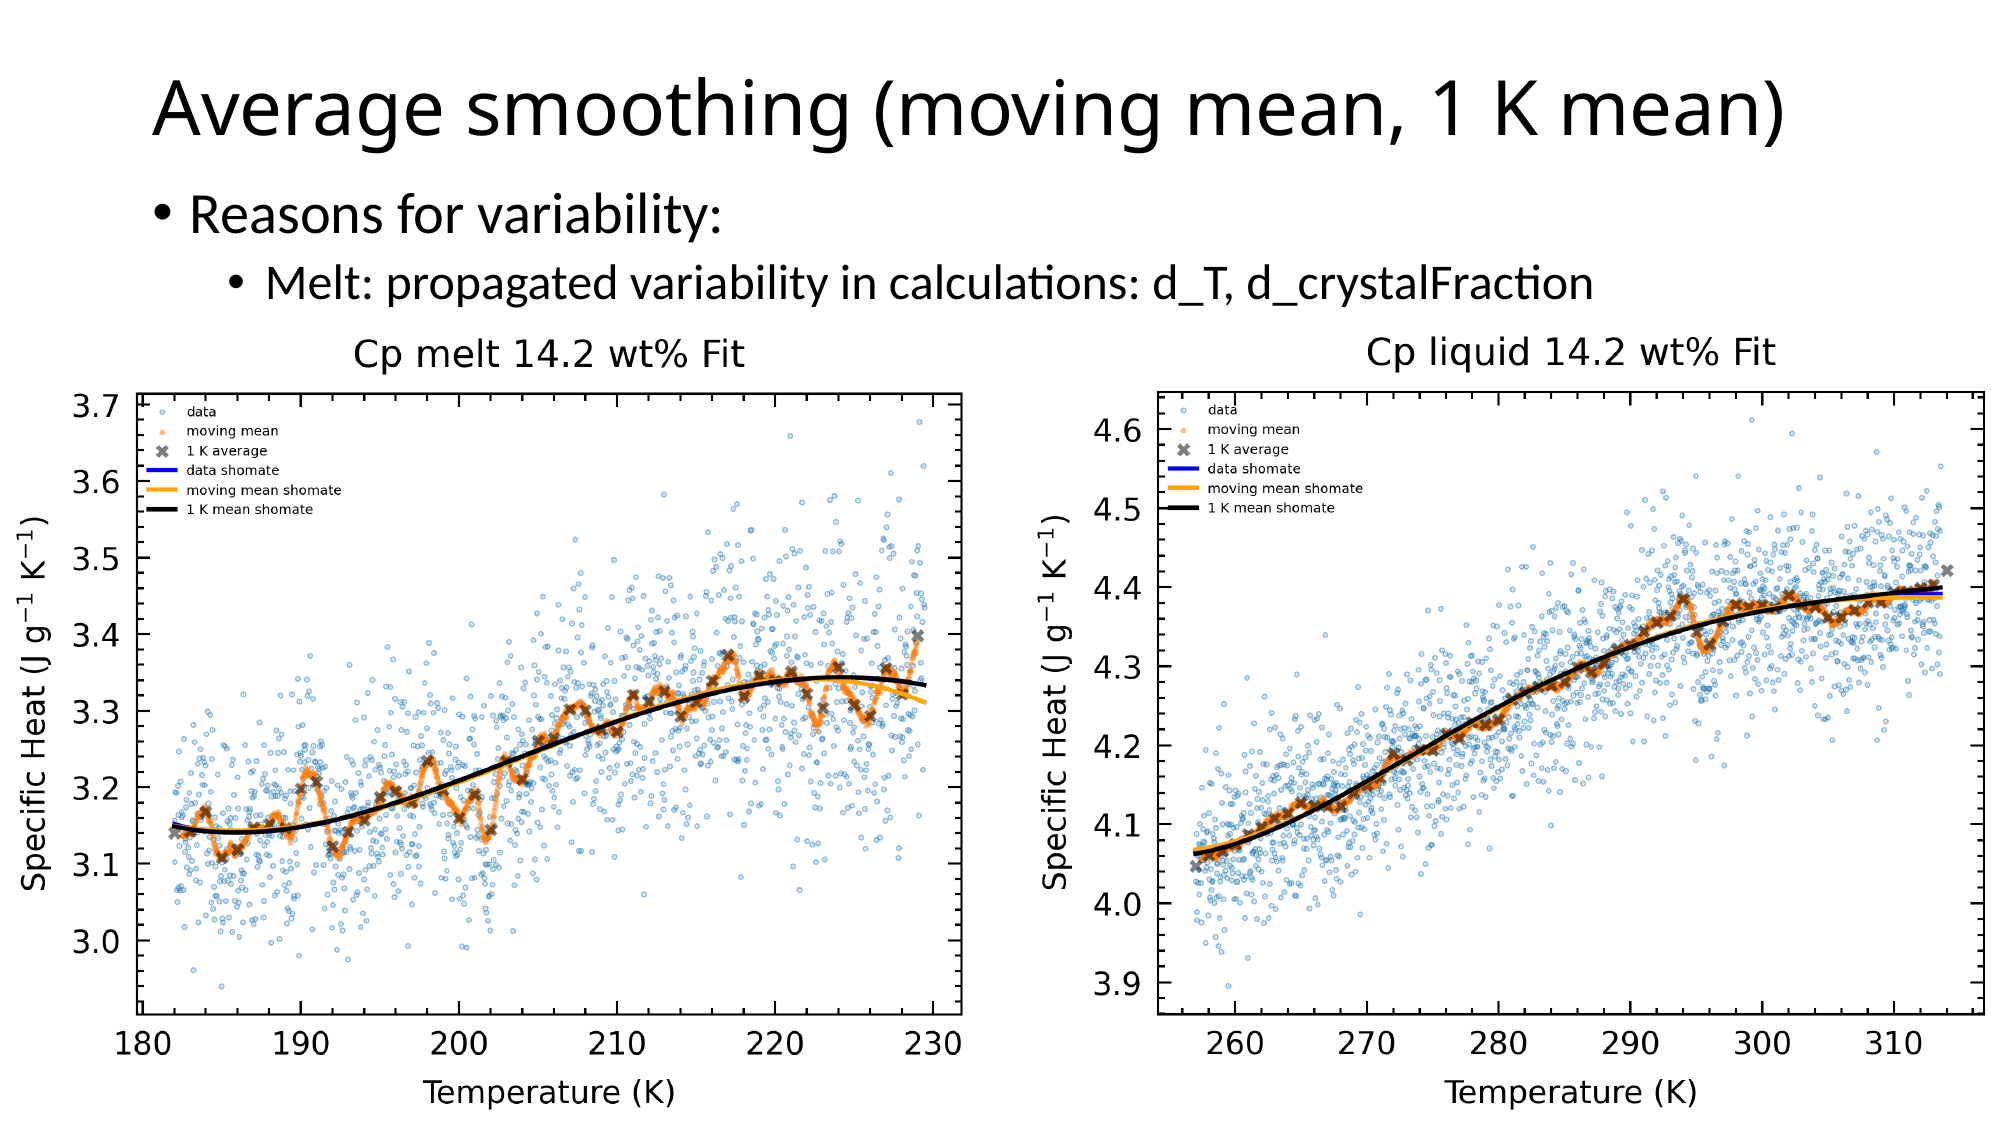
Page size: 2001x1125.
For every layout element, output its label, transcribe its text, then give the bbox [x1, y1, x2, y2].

list Reasons for variability: Melt: propagated variability in calculations: d_T, d_crystalFraction [137, 176, 1924, 1014]
text_box Average smoothing (moving mean, 1 K mean) [137, 59, 1913, 159]
picture [1021, 320, 2000, 1125]
picture [0, 322, 979, 1125]
